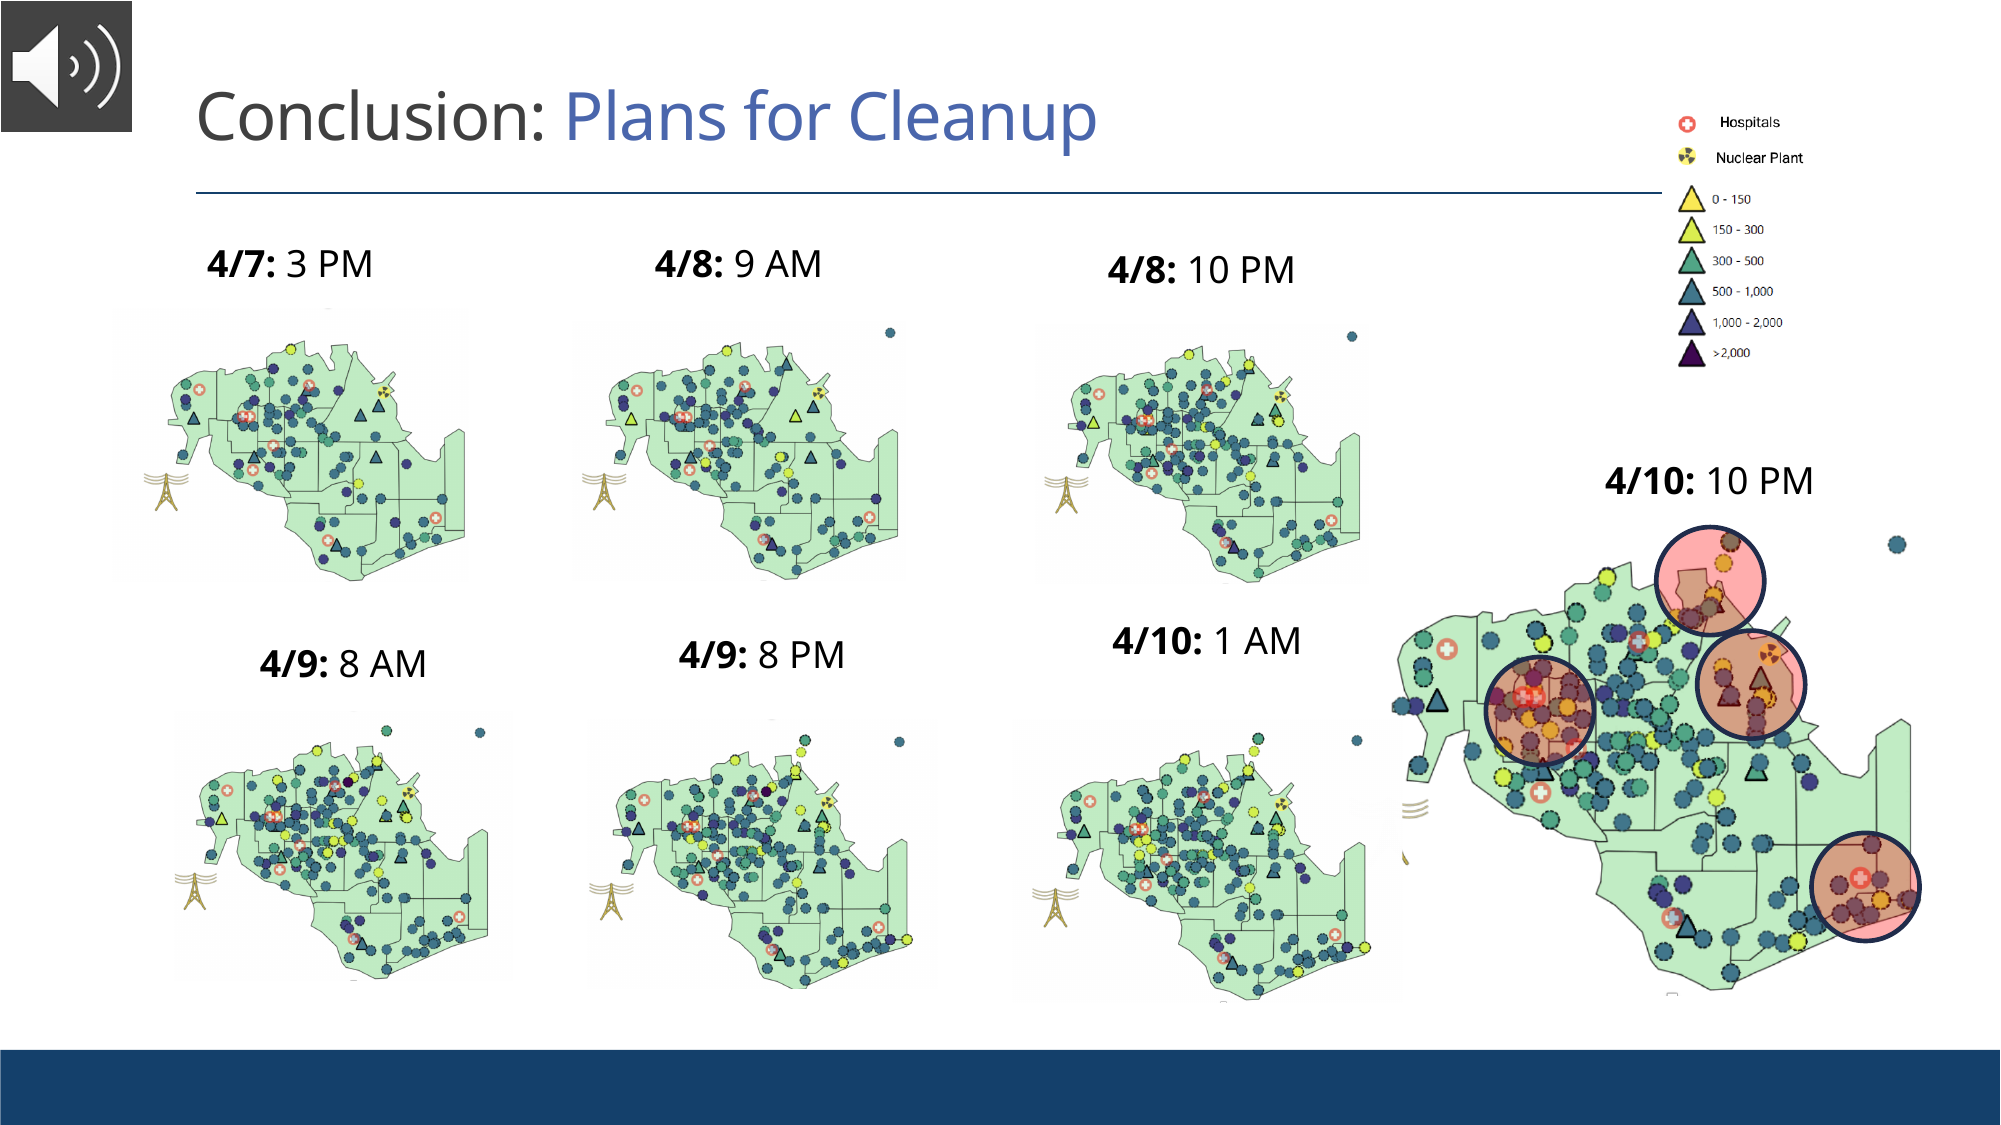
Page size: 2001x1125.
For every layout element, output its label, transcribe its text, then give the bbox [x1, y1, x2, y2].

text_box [1011, 608, 1403, 1004]
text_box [587, 623, 939, 989]
picture [0, 0, 134, 134]
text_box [571, 231, 906, 581]
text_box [1339, 448, 1959, 997]
title Conclusion: Plans for Cleanup [180, 47, 1830, 163]
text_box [174, 631, 514, 981]
picture [1661, 89, 1833, 374]
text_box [111, 231, 470, 582]
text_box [1035, 237, 1370, 584]
